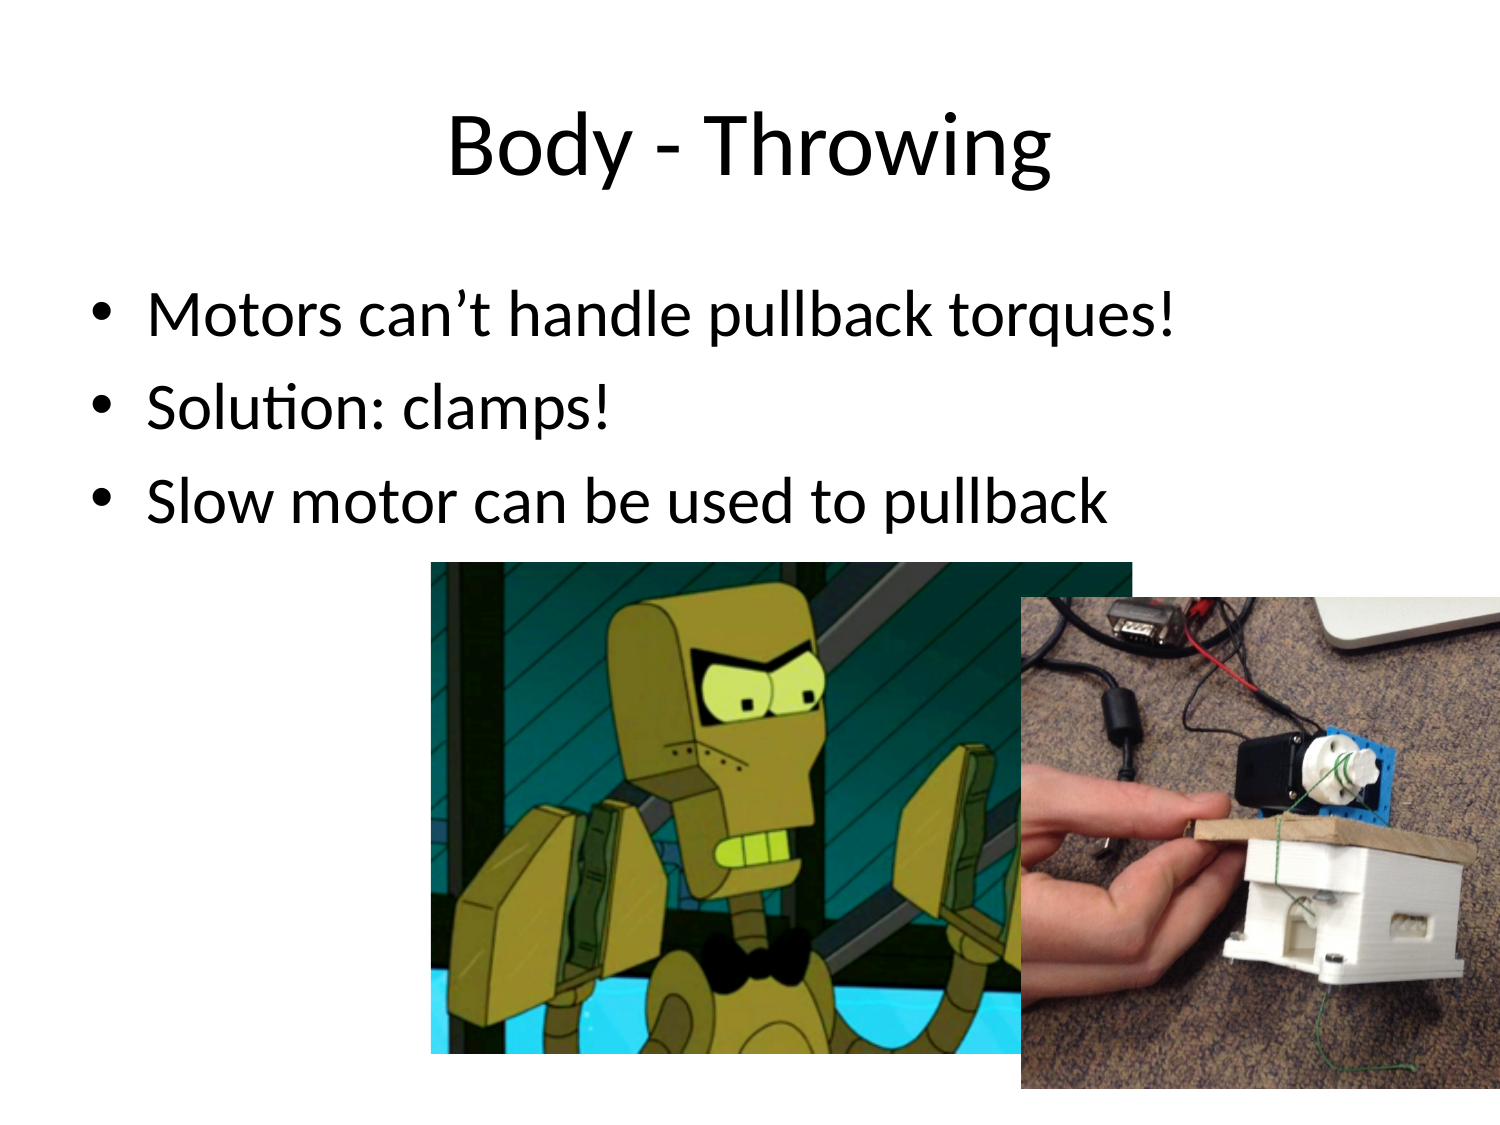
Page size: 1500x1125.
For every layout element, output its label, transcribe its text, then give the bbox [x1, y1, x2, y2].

picture [430, 562, 1500, 1089]
title Body - Throwing [75, 45, 1425, 233]
list Motors can’t handle pullback torques! Solution: clamps! Slow motor can be used to pullback [75, 262, 1425, 1005]
